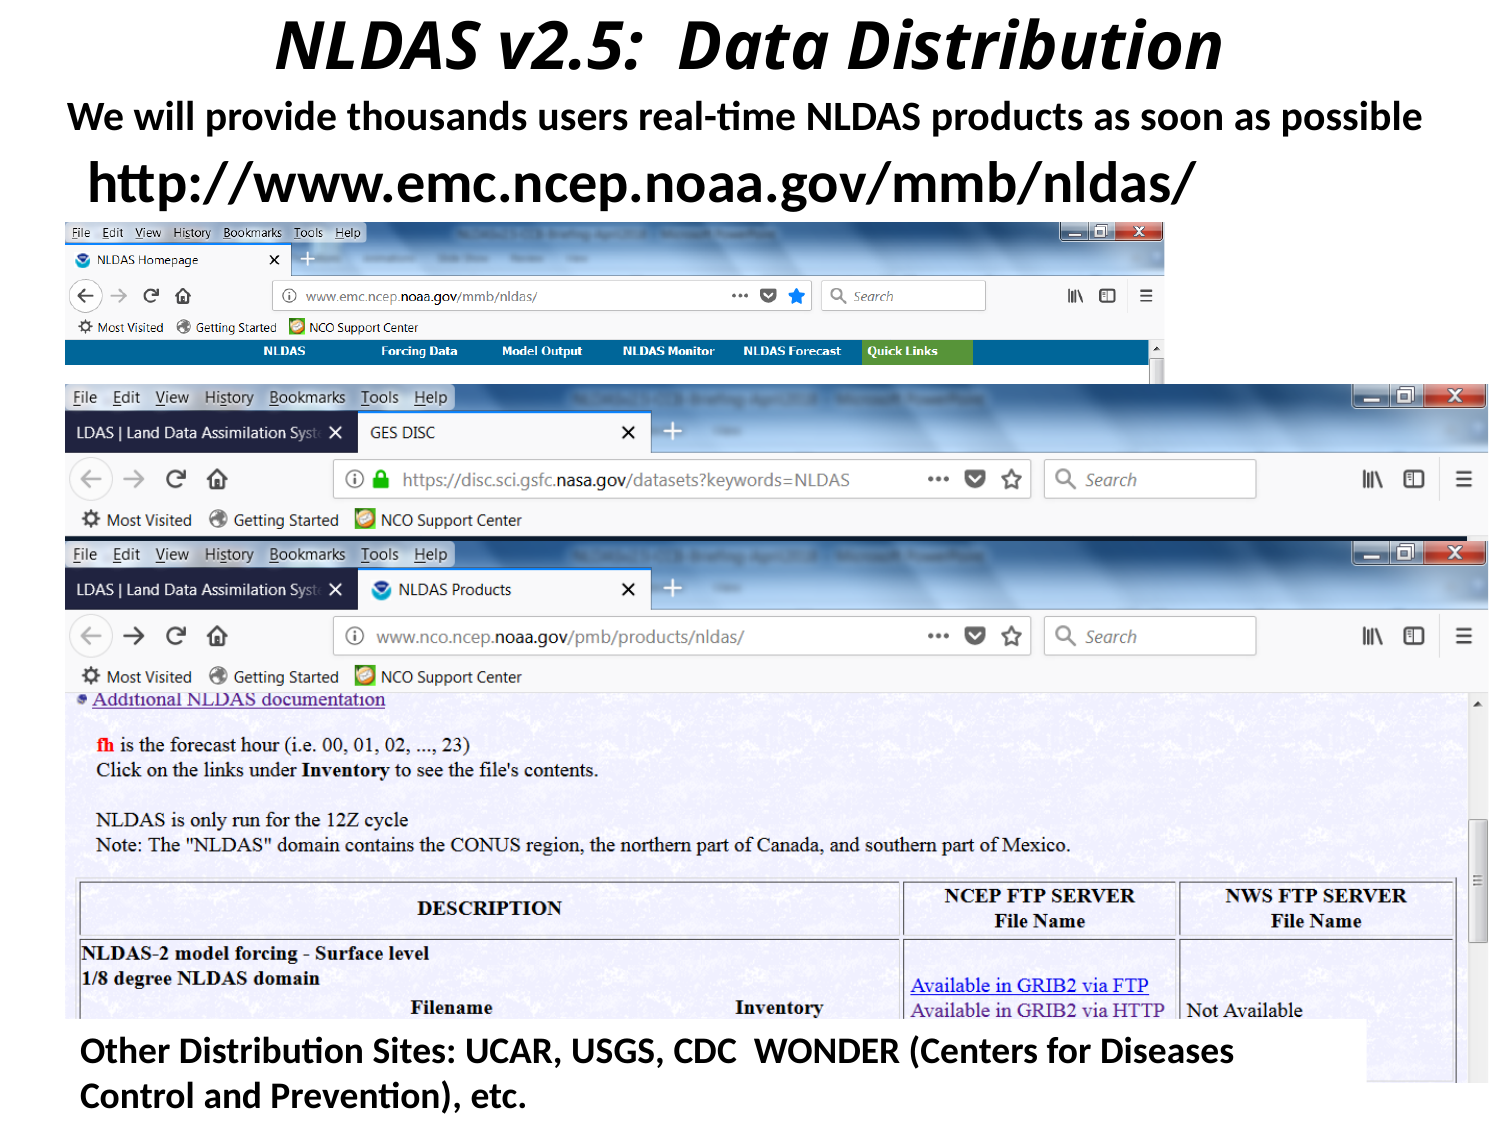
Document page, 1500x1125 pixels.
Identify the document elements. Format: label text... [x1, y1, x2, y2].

text_box NLDAS v2.5: Data Distribution [37, 9, 1463, 91]
text_box Other Distribution Sites: UCAR, USGS, CDC WONDER (Centers for Diseases Control and Prevention), etc. [65, 1090, 1367, 1124]
picture [64, 384, 1489, 1083]
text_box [64, 136, 1220, 384]
text_box We will provide thousands users real-time NLDAS products as soon as possible [52, 81, 1448, 147]
